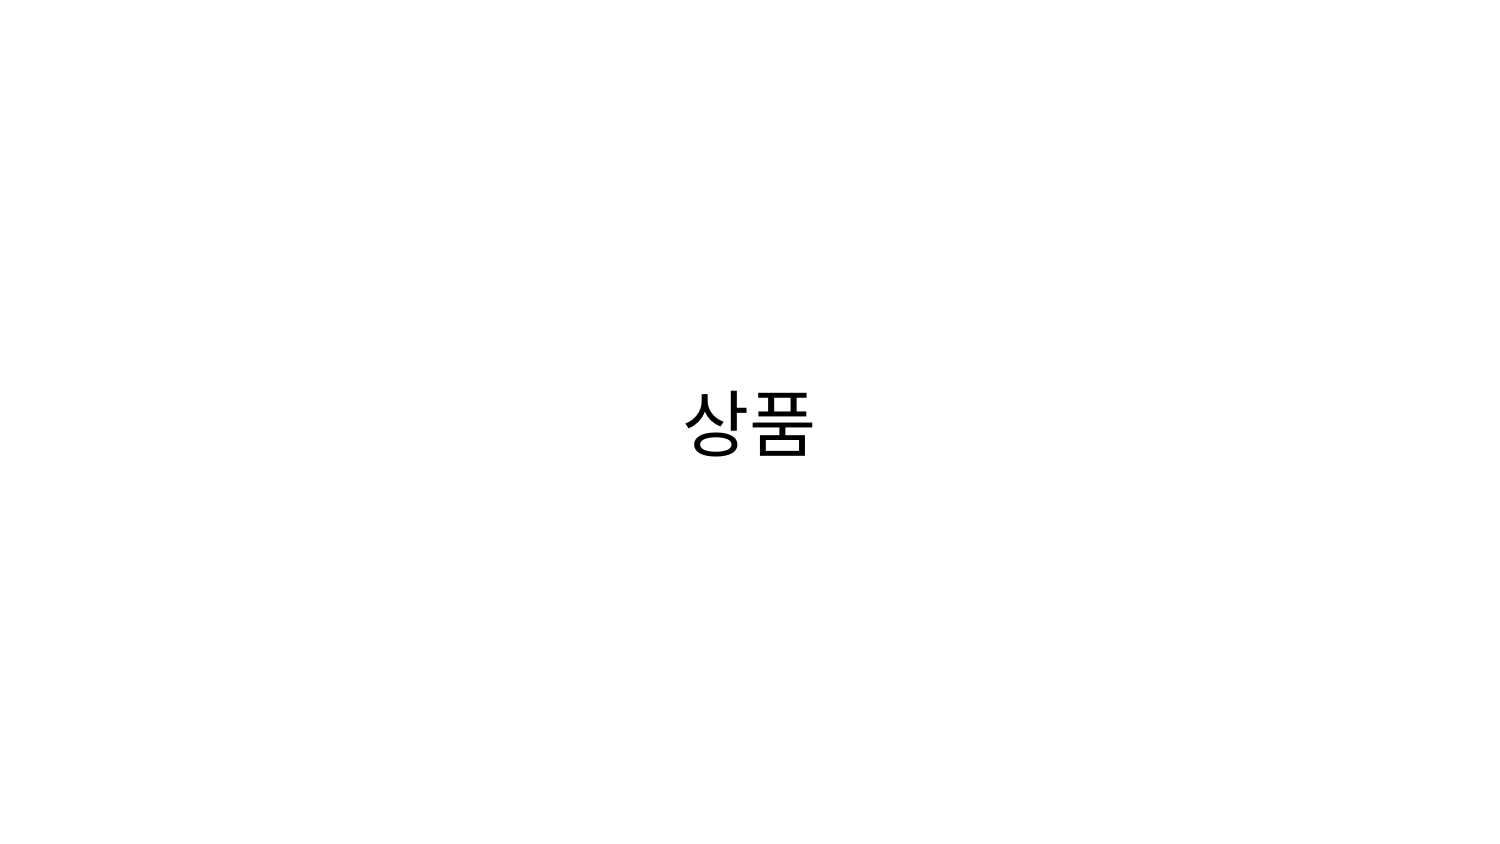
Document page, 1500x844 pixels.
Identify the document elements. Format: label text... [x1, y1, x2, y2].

title 상품 [51, 318, 1449, 526]
